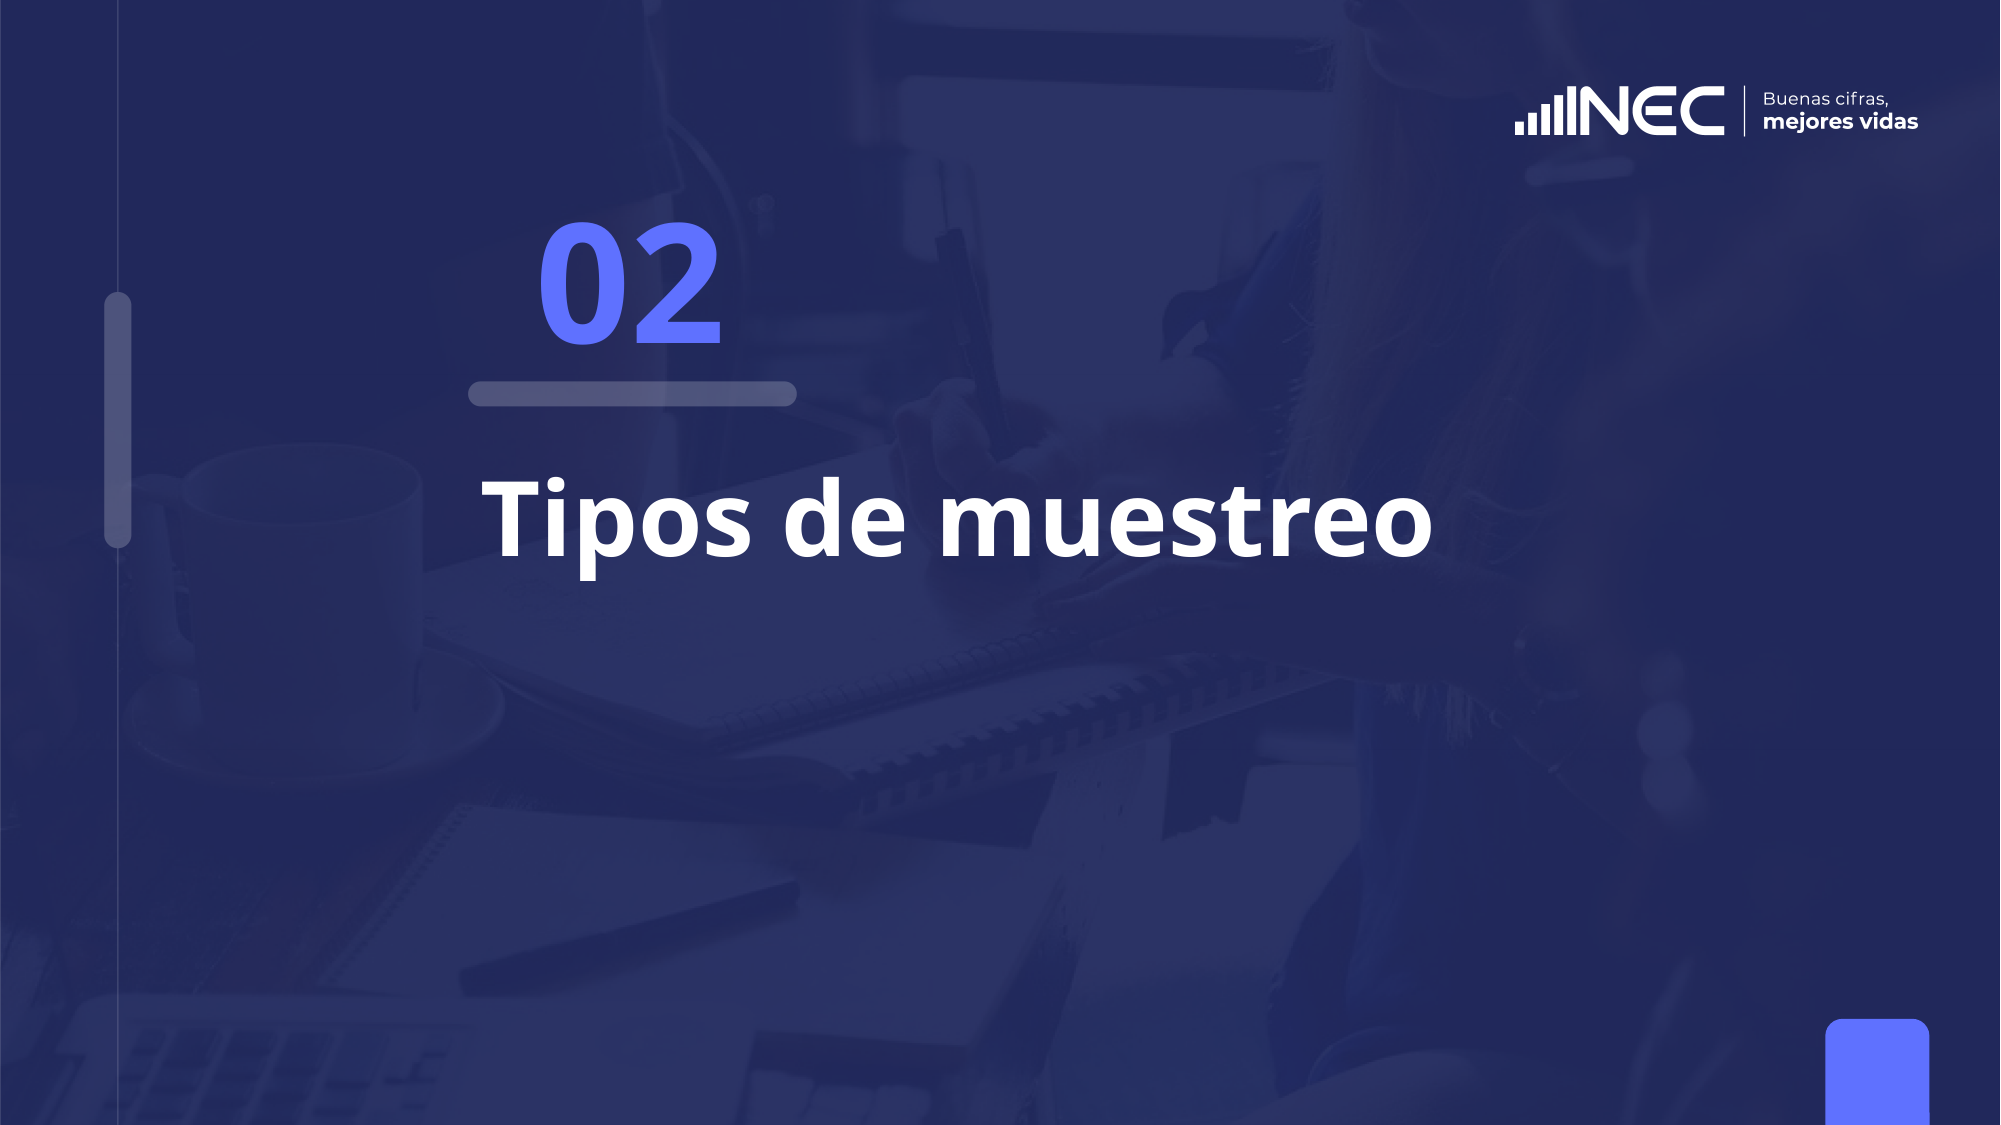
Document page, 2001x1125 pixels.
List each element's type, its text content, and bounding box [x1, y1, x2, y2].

list 02 [465, 192, 796, 381]
picture [0, 0, 2000, 1125]
title Tipos de muestreo [465, 444, 1627, 602]
